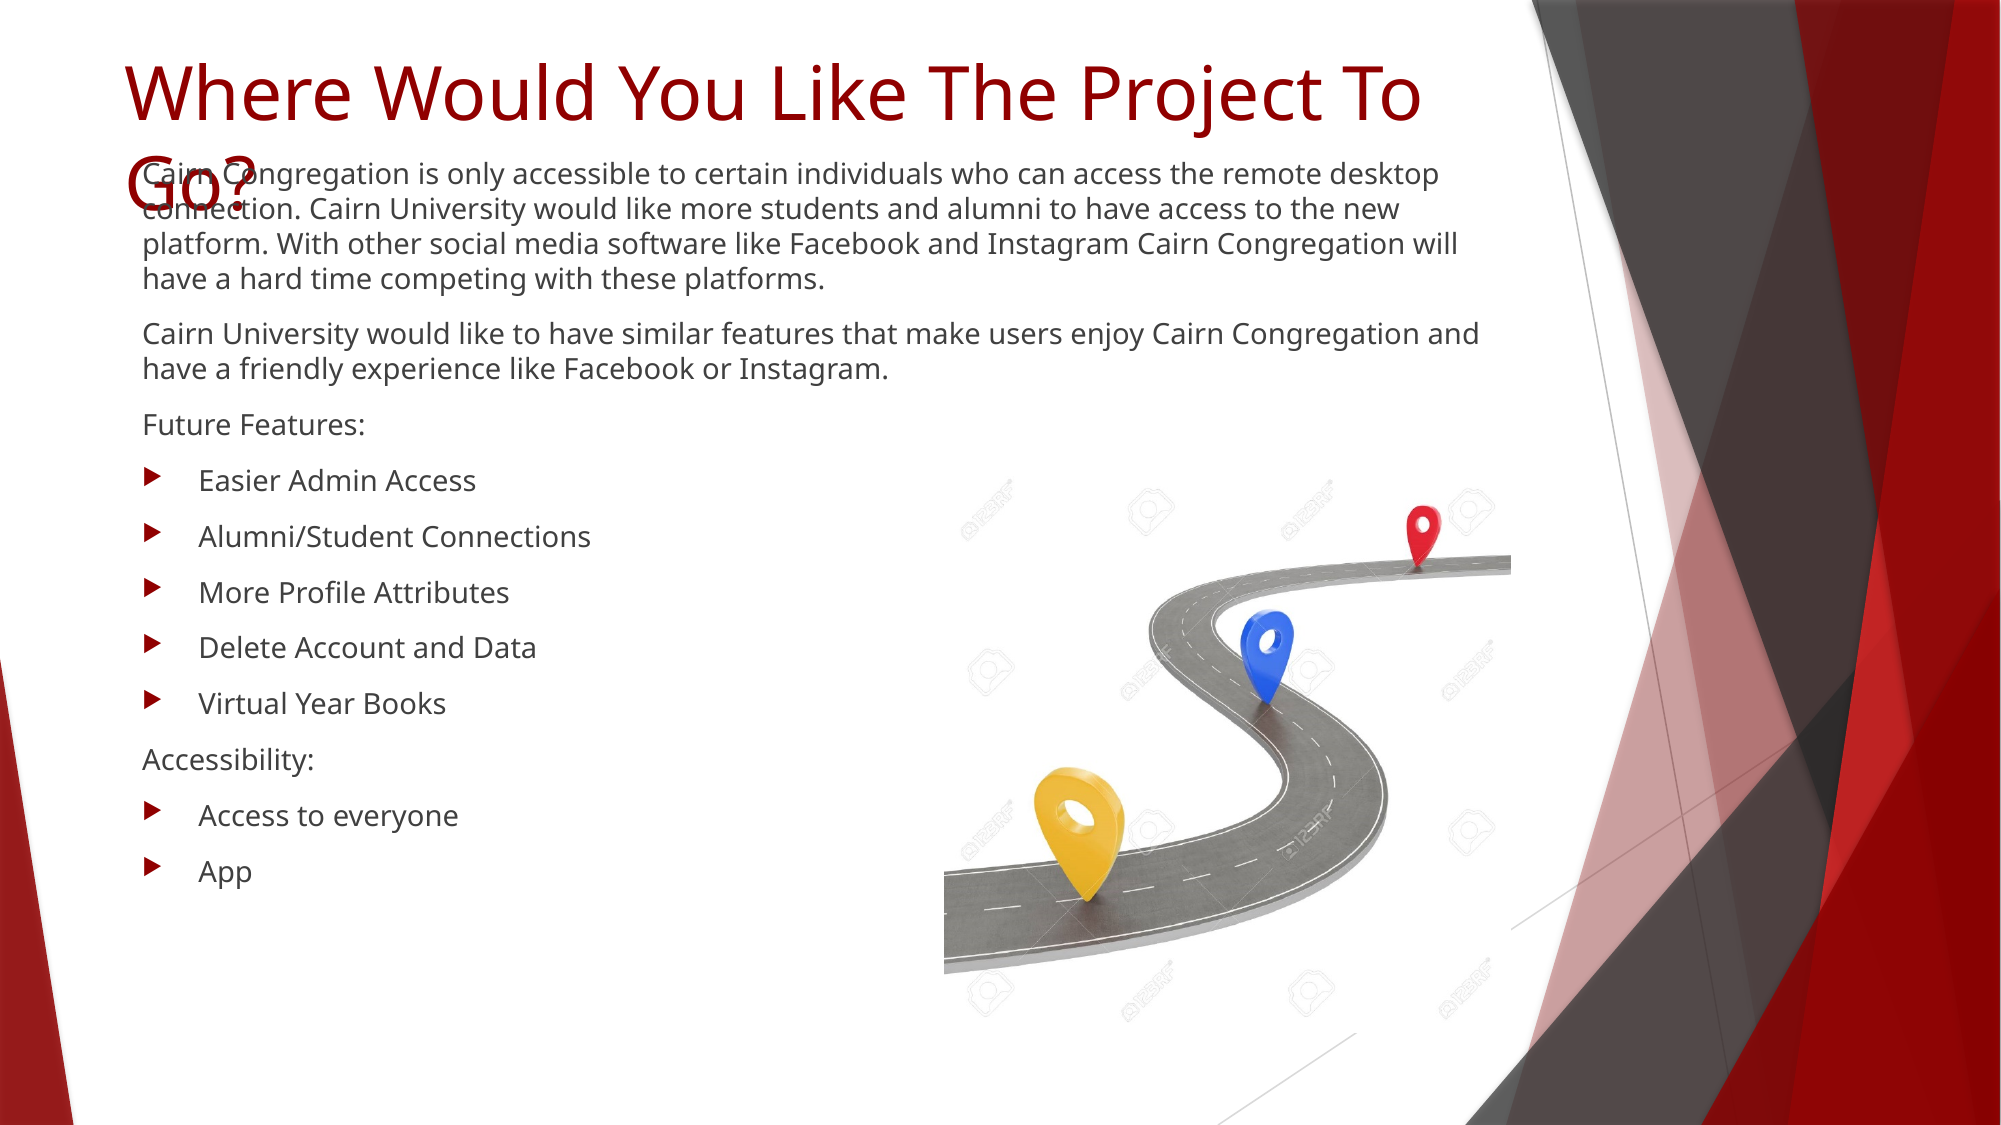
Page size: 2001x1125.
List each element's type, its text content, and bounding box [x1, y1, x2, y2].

picture [943, 465, 1512, 1033]
title Where Would You Like The Project To Go? [109, 37, 1575, 148]
list Cairn Congregation is only accessible to certain individuals who can access the remote desktop connection. Cairn University would like more students and alumni to have access to the new platform. With other social media software like Facebook and Instagram Cairn Congregation will have a hard time competing with these platforms. Cairn University would like to have similar features that make users enjoy Cairn Congregation and have a friendly experience like Facebook or Instagram. Future Features: Easier Admin Access Alumni/Student Connections More Profile Attributes Delete Account and Data Virtual Year Books Accessibility: Access to everyone App [127, 147, 1538, 923]
